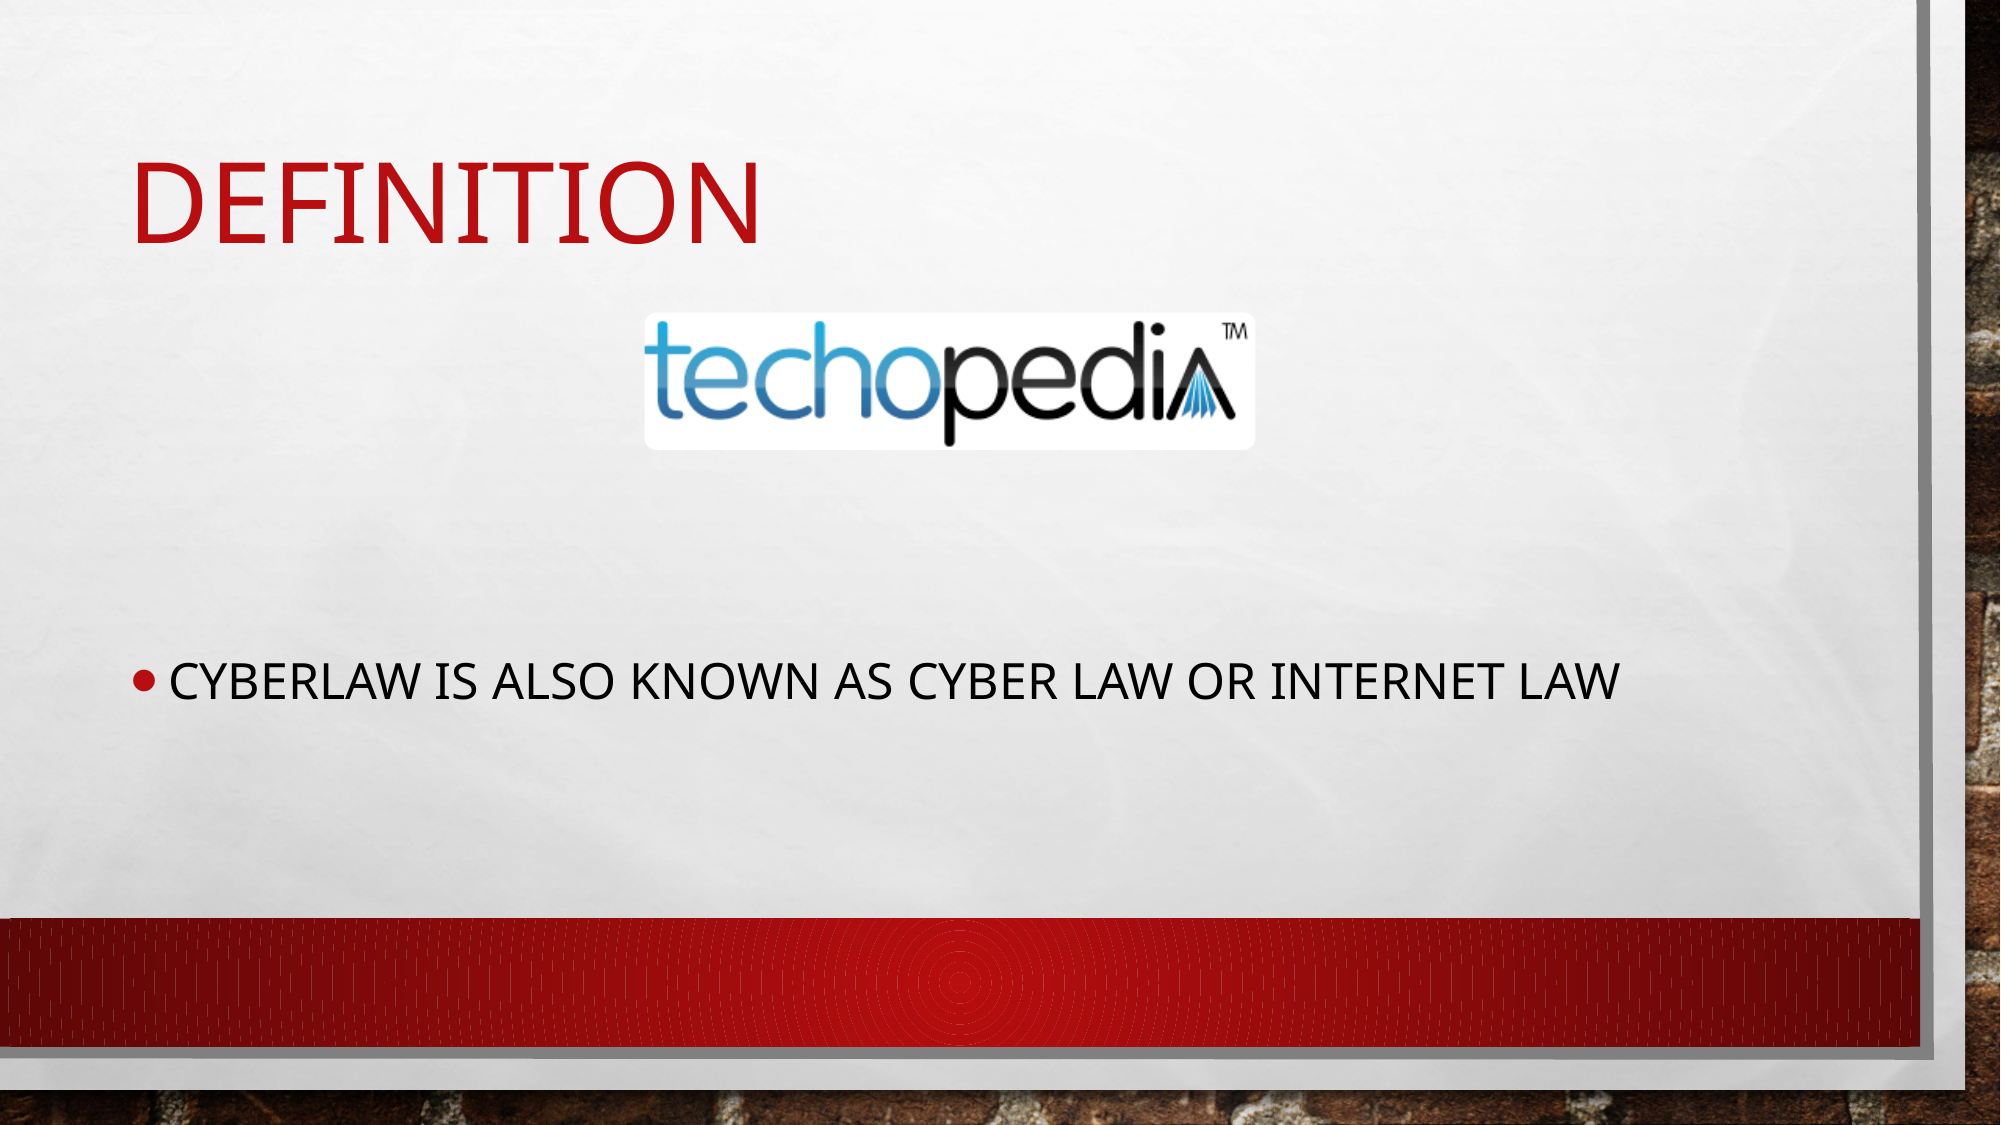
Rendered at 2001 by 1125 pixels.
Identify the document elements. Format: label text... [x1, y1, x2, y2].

list Cyberlaw is also known as Cyber Law or Internet Law [115, 465, 1818, 882]
picture [0, 0, 2000, 1125]
picture [644, 312, 1256, 451]
title definition [112, 112, 1818, 302]
